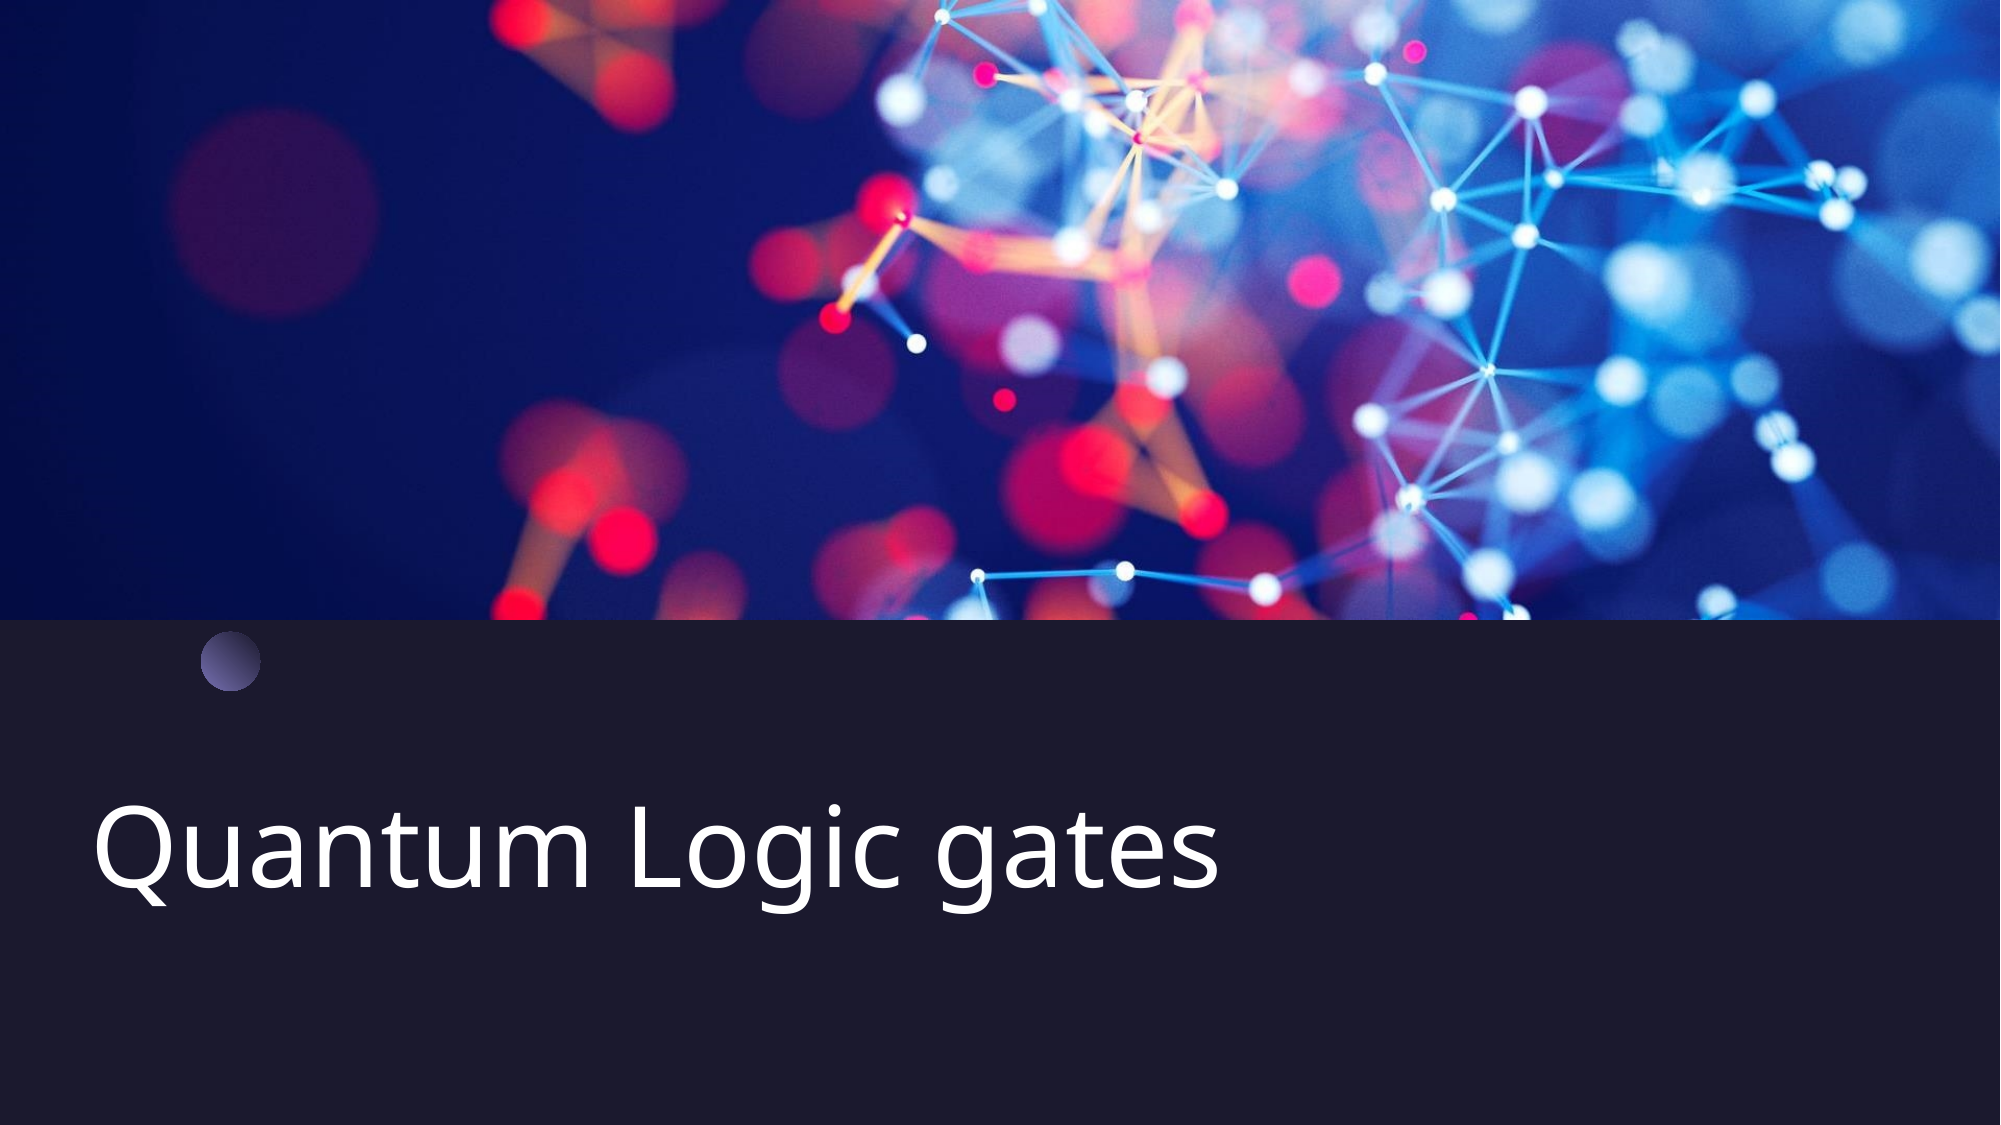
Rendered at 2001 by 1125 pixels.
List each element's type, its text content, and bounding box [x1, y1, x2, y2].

title Quantum Logic gates [90, 663, 1914, 1039]
picture [0, 0, 2000, 620]
